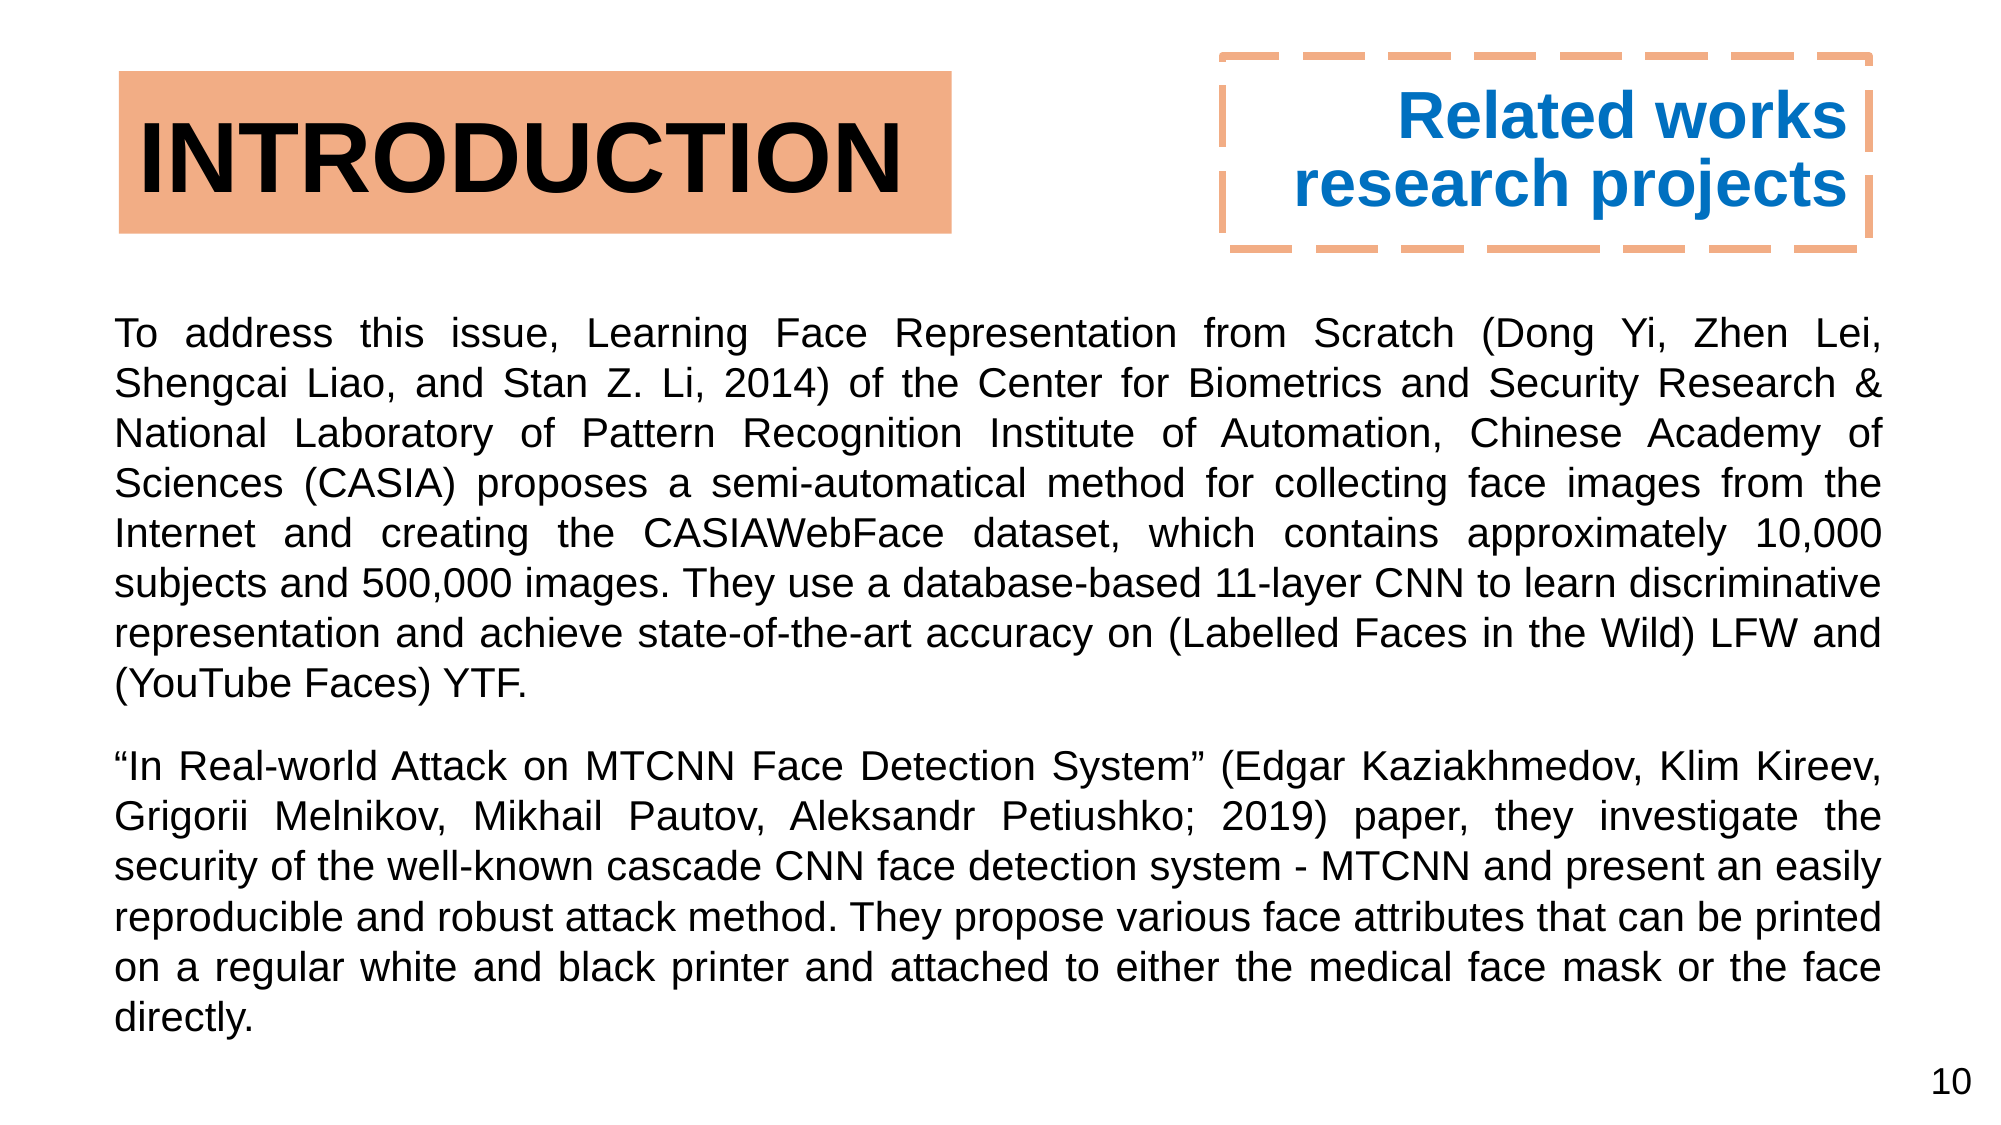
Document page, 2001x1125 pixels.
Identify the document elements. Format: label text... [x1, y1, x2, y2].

title Related works research projects [1220, 54, 1871, 251]
subtitle INTRODUCTION [118, 71, 952, 234]
text_box To address this issue, Learning Face Representation from Scratch (Dong Yi, Zhen Lei, Shengcai Liao, and Stan Z. Li, 2014) of the Center for Biometrics and Security Research & National Laboratory of Pattern Recognition Institute of Automation, Chinese Academy of Sciences (CASIA) proposes a semi-automatical method for collecting face images from the Internet and creating the CASIAWebFace dataset, which contains approximately 10,000 subjects and 500,000 images. They use a database-based 11-layer CNN to learn discriminative representation and achieve state-of-the-art accuracy on (Labelled Faces in the Wild) LFW and (YouTube Faces) YTF. [99, 298, 1899, 714]
text_box 10 [1915, 1049, 2000, 1110]
text_box “In Real-world Attack on MTCNN Face Detection System” (Edgar Kaziakhmedov, Klim Kireev, Grigorii Melnikov, Mikhail Pautov, Aleksandr Petiushko; 2019) paper, they investigate the security of the well-known cascade CNN face detection system - MTCNN and present an easily reproducible and robust attack method. They propose various face attributes that can be printed on a regular white and black printer and attached to either the medical face mask or the face directly. [99, 731, 1899, 1047]
